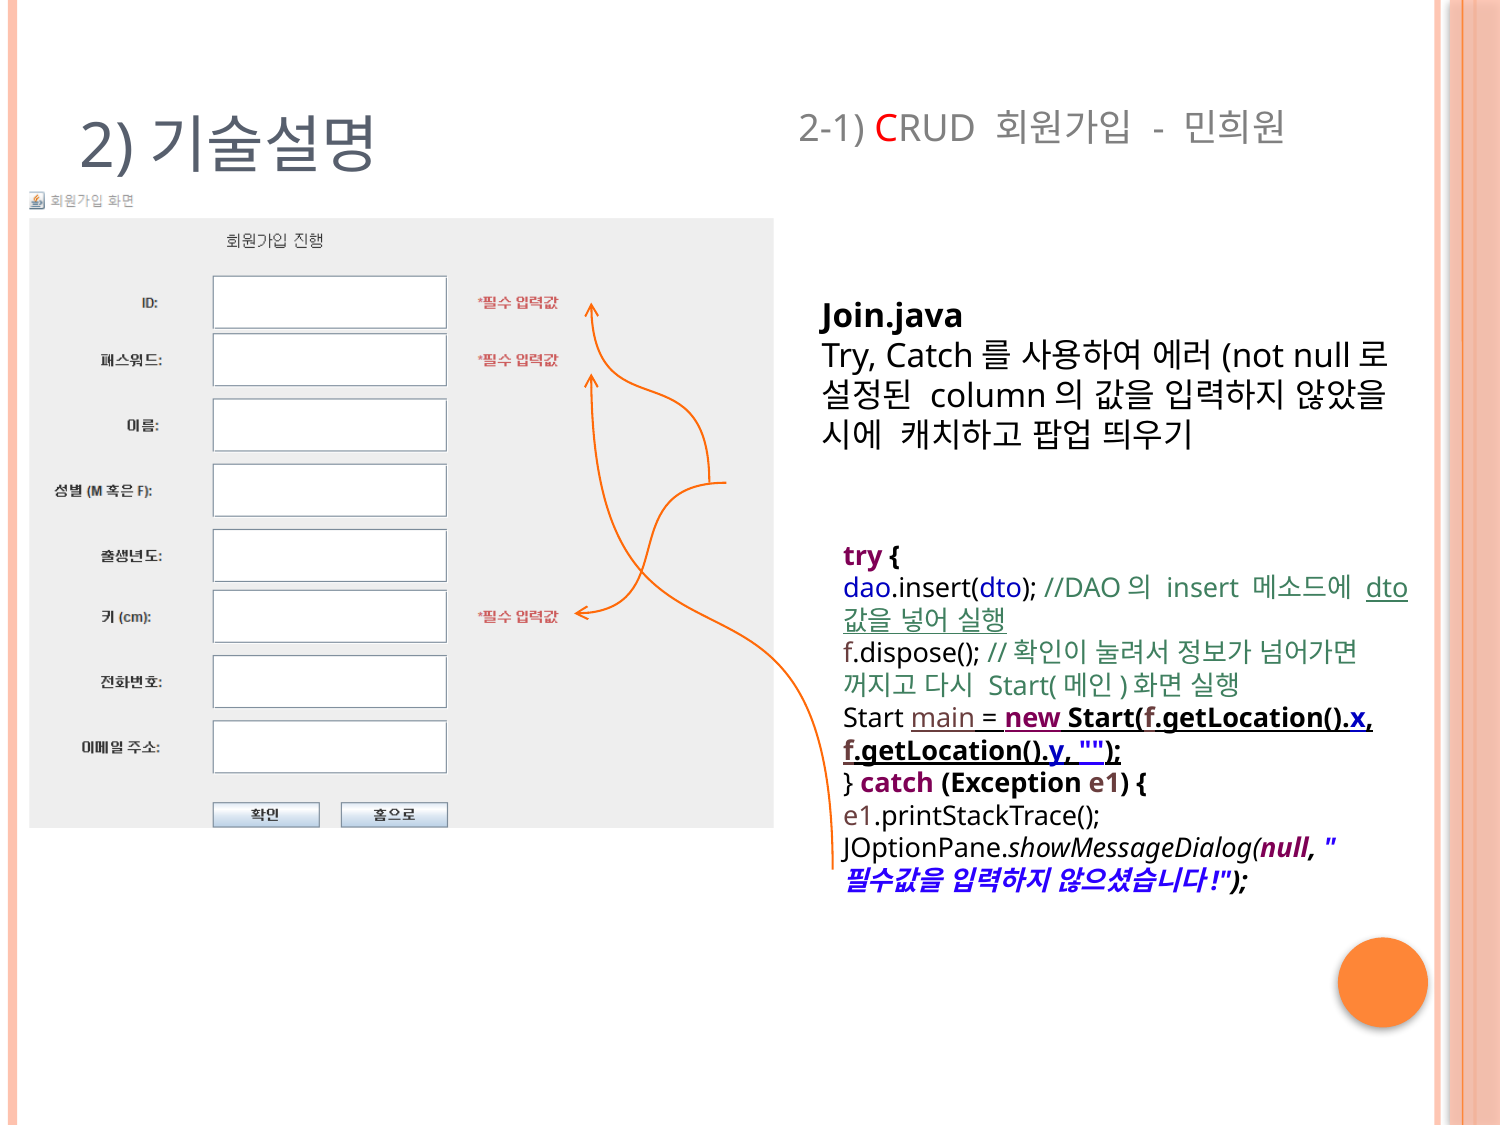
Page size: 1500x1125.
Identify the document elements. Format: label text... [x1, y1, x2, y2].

title 2)기술설명 [64, 0, 1290, 188]
text_box try { dao.insert(dto); //DAO의 insert 메소드에 dto값을 넣어 실행 f.dispose(); //확인이 눌려서 정보가 넘어가면 꺼지고 다시 Start(메인)화면 실행 Start main = new Start(f.getLocation().x, f.getLocation().y, ""); } catch (Exception e1) { e1.printStackTrace(); JOptionPane.showMessageDialog(null, "필수값을 입력하지 않으셨습니다!"); [828, 530, 1455, 903]
picture [28, 185, 775, 829]
text_box 2-1) CRUD 회원가입 - 민희원 [783, 96, 1302, 157]
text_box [573, 482, 727, 615]
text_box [463, 500, 961, 743]
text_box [559, 333, 741, 453]
text_box Join.java Try, Catch를 사용하여 에러(not null로 설정된 column의 값을 입력하지 않았을 시에 캐치하고 팝업 띄우기 [806, 286, 1454, 461]
